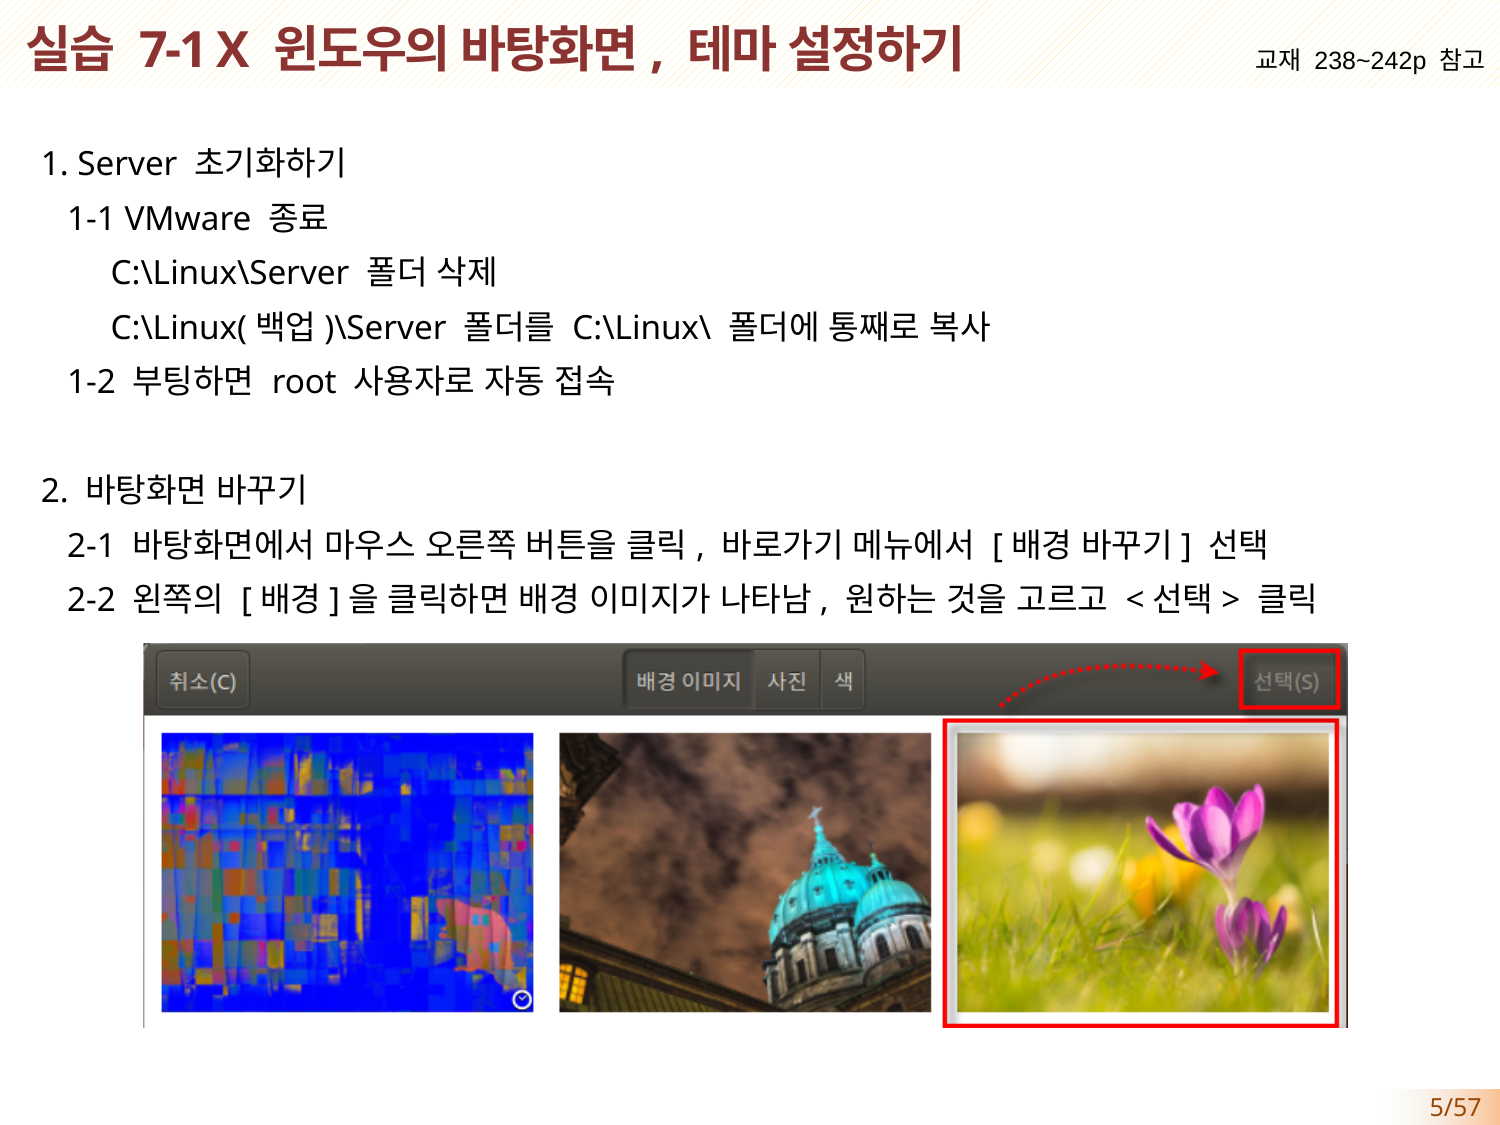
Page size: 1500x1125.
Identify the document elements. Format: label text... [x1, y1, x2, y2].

text_box 교재 238~242p 참고 [1240, 36, 1500, 82]
list 1. Server 초기화하기 1-1 VMware 종료 C:\Linux\Server 폴더 삭제 C:\Linux(백업)\Server 폴더를 C:\Linux\ 폴더에 통째로 복사 1-2 부팅하면 root 사용자로 자동 접속 2. 바탕화면 바꾸기 2-1 바탕화면에서 마우스 오른쪽 버튼을 클릭, 바로가기 메뉴에서 [배경 바꾸기] 선택 2-2 왼쪽의 [배경]을 클릭하면 배경 이미지가 나타남, 원하는 것을 고르고 <선택> 클릭 [10, 126, 1481, 1057]
picture [143, 643, 1349, 1028]
title 실습 7-1 X 윈도우의 바탕화면, 테마 설정하기 [10, 8, 1288, 87]
